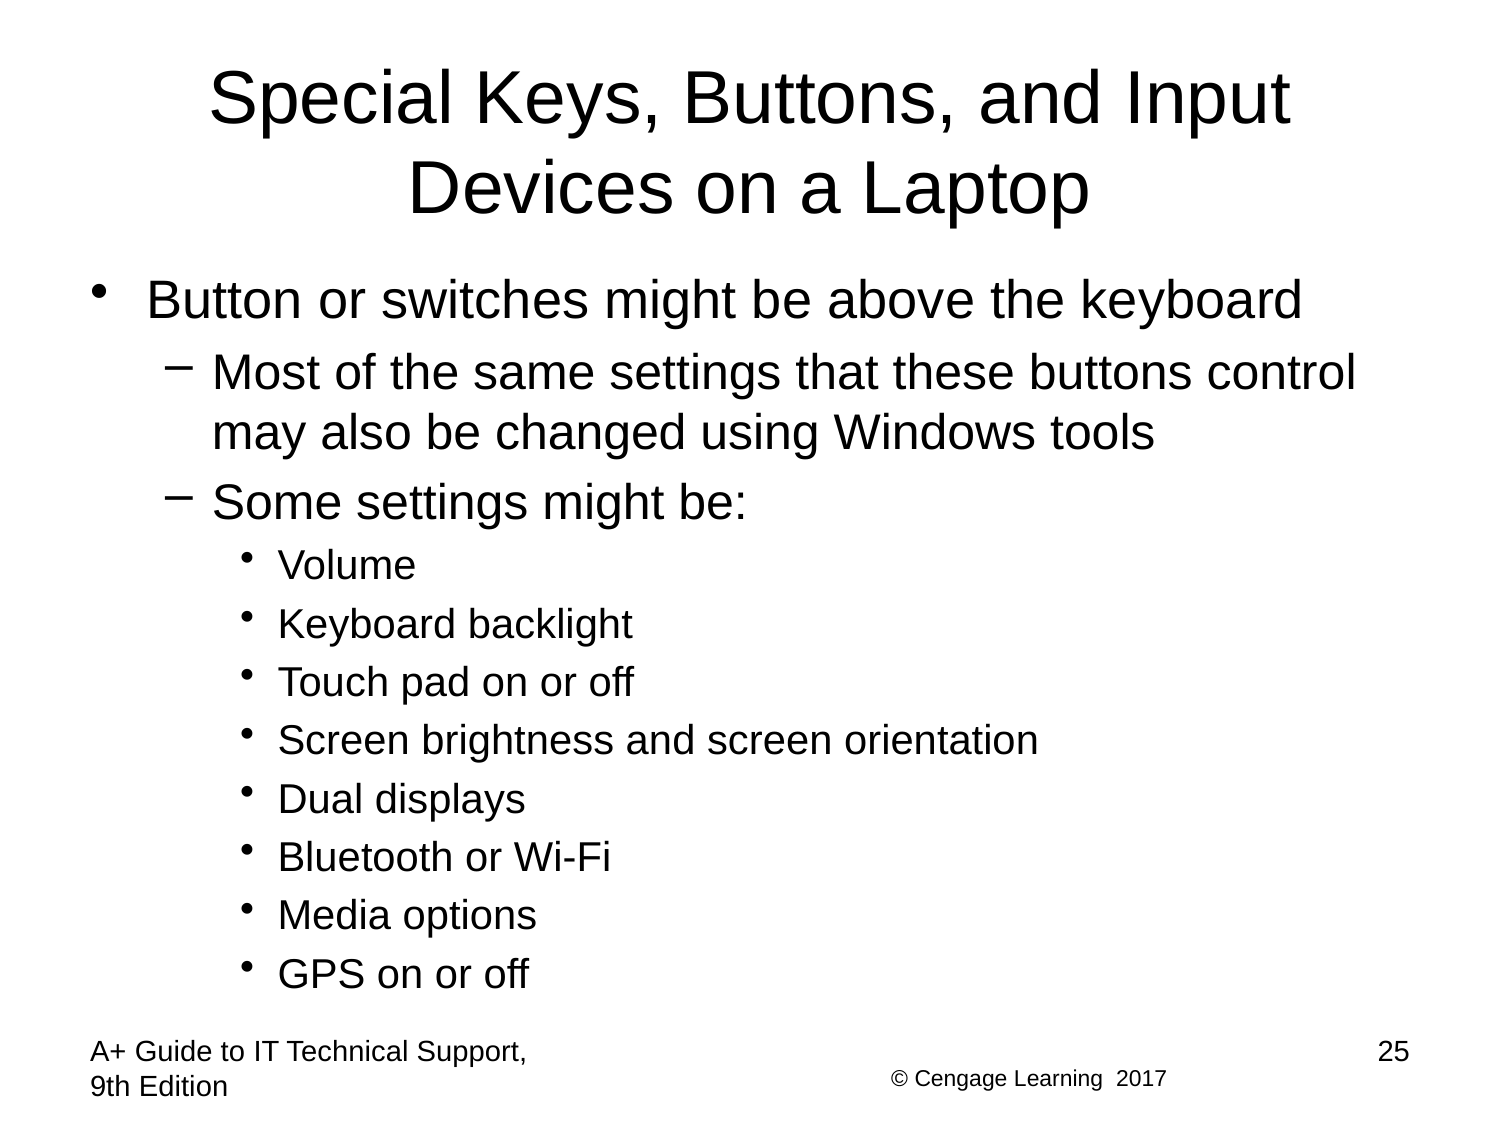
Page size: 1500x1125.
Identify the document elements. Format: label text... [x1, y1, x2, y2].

slide_number 25 [1312, 1024, 1426, 1103]
footer A+ Guide to IT Technical Support, 9th Edition [74, 1024, 588, 1103]
title Special Keys, Buttons, and Input Devices on a Laptop [75, 45, 1425, 233]
list Button or switches might be above the keyboard Most of the same settings that these buttons control may also be changed using Windows tools Some settings might be: Volume Keyboard backlight Touch pad on or off Screen brightness and screen orientation Dual displays Bluetooth or Wi-Fi Media options GPS on or off [75, 257, 1425, 1000]
